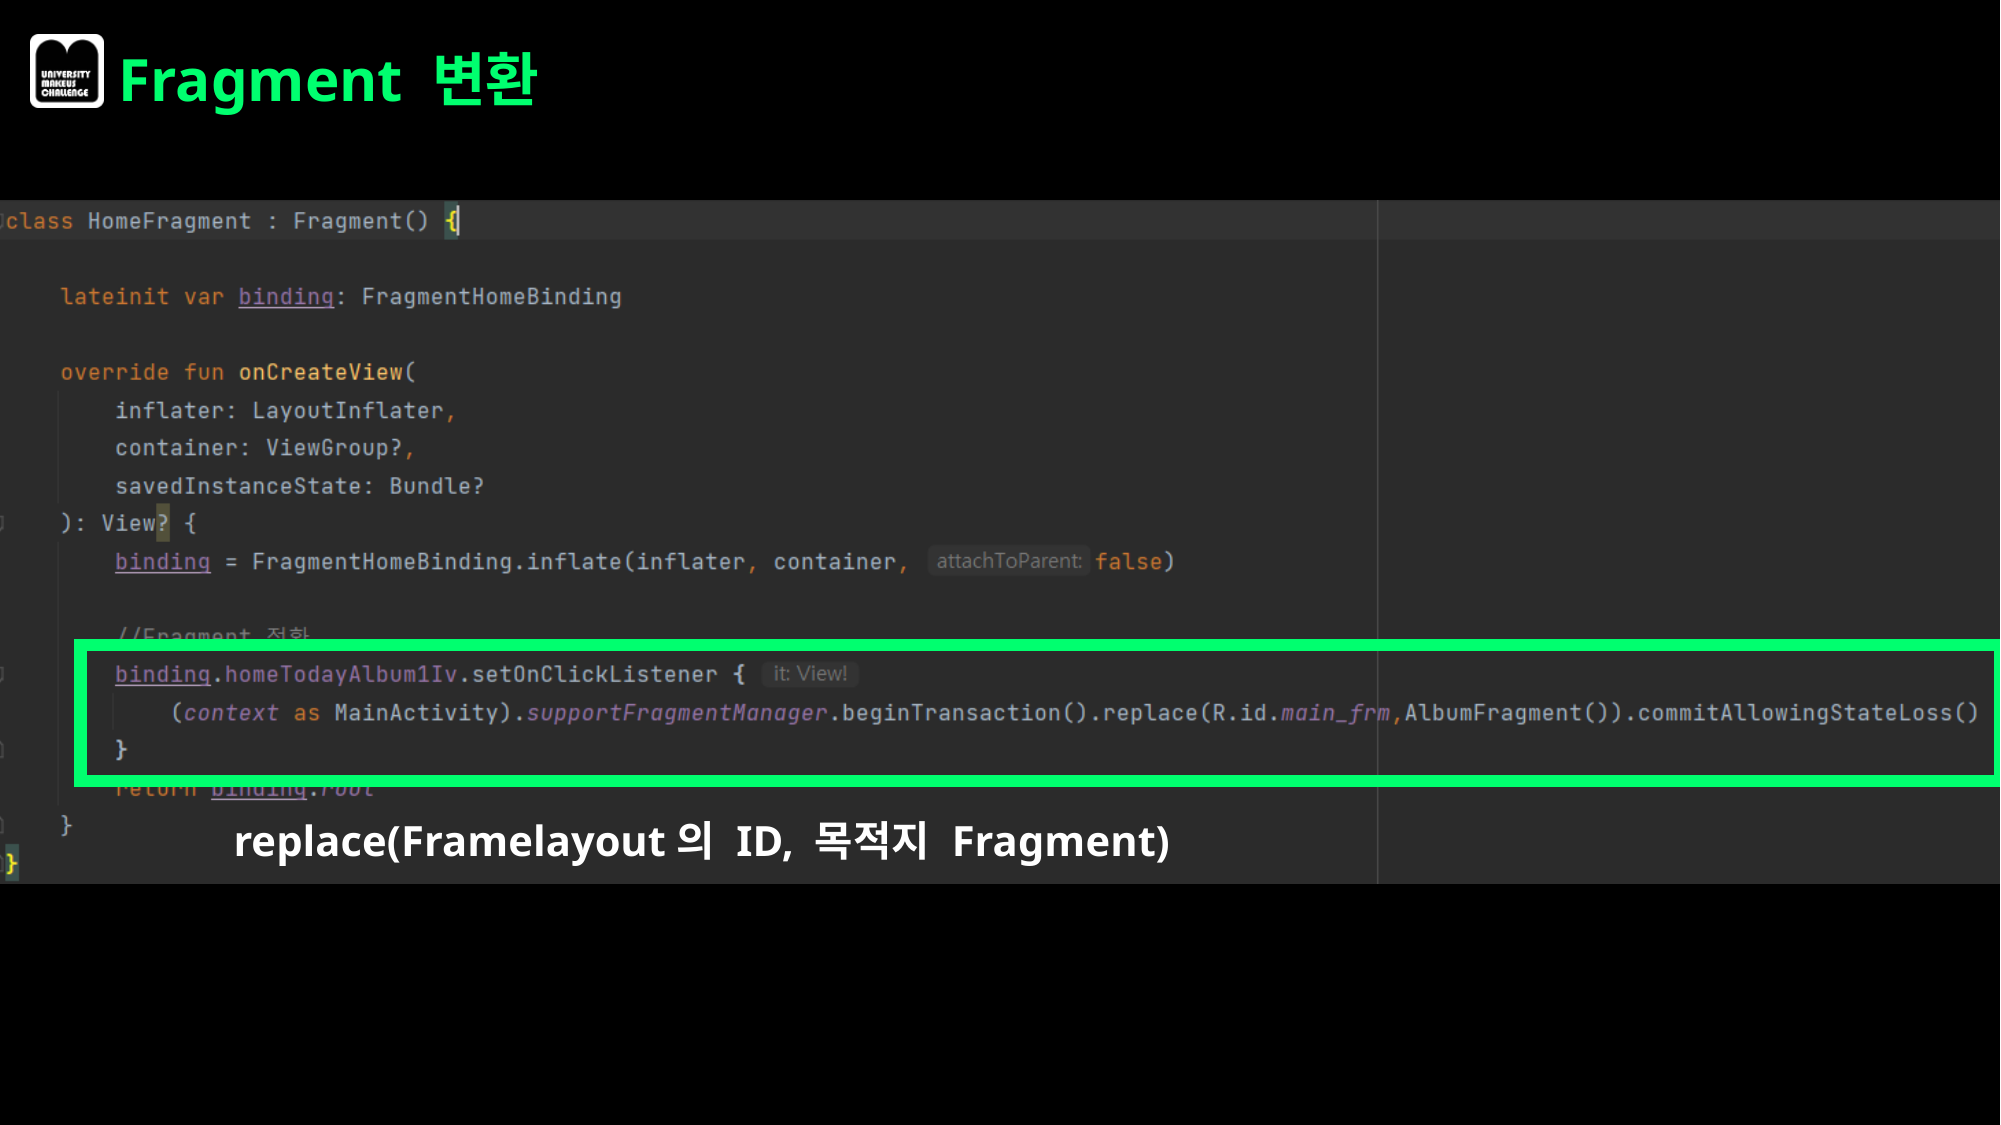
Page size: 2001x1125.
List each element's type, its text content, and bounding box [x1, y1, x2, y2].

picture [0, 200, 2000, 884]
text_box Fragment 변환 [104, 36, 555, 121]
picture [30, 34, 104, 108]
